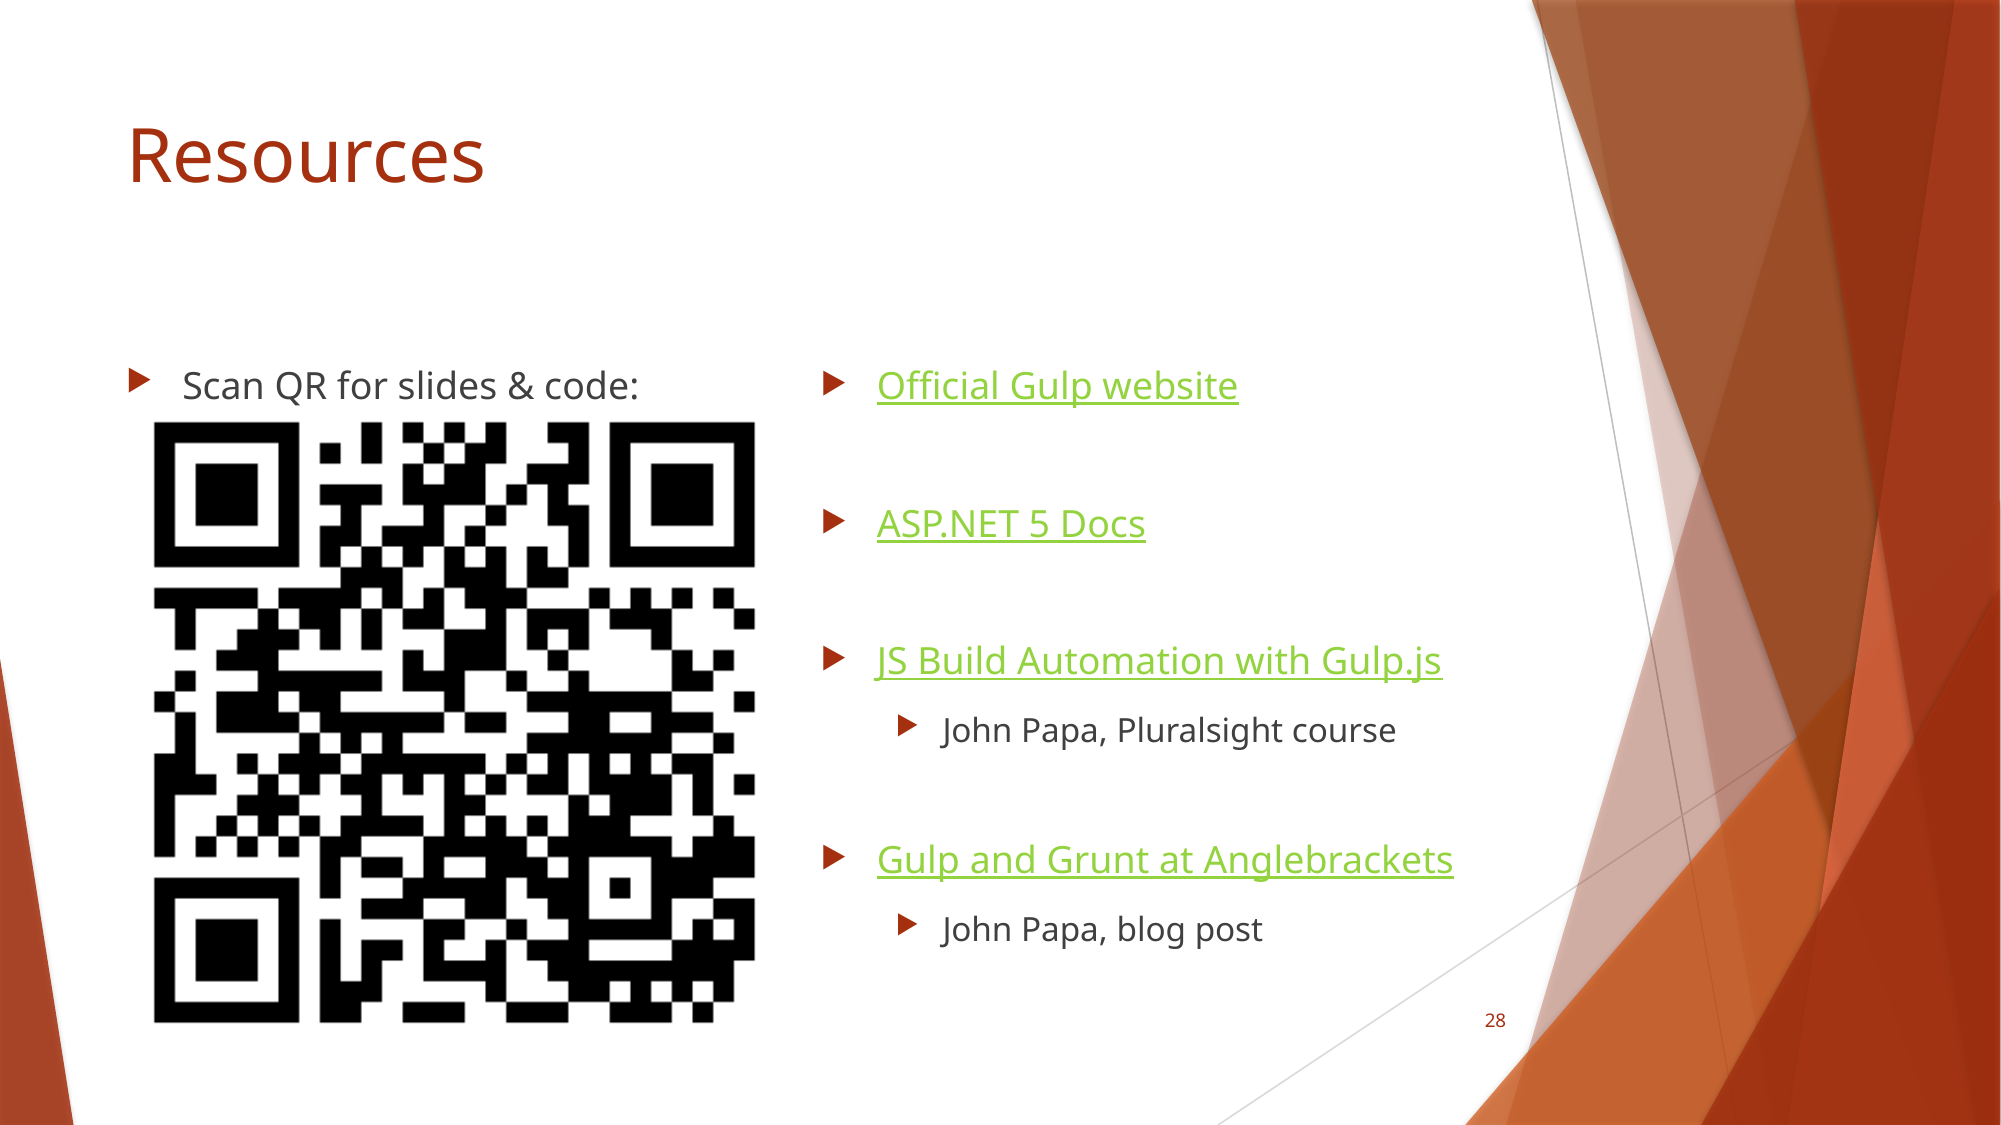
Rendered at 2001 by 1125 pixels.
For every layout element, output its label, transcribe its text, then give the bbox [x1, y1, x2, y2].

title Resources [111, 99, 1522, 317]
list Official Gulp website ASP.NET 5 Docs JS Build Automation with Gulp.js John Papa, Pluralsight course Gulp and Grunt at Anglebrackets John Papa, blog post [844, 354, 1492, 992]
slide_number 28 [1409, 991, 1522, 1051]
picture [72, 339, 839, 1107]
